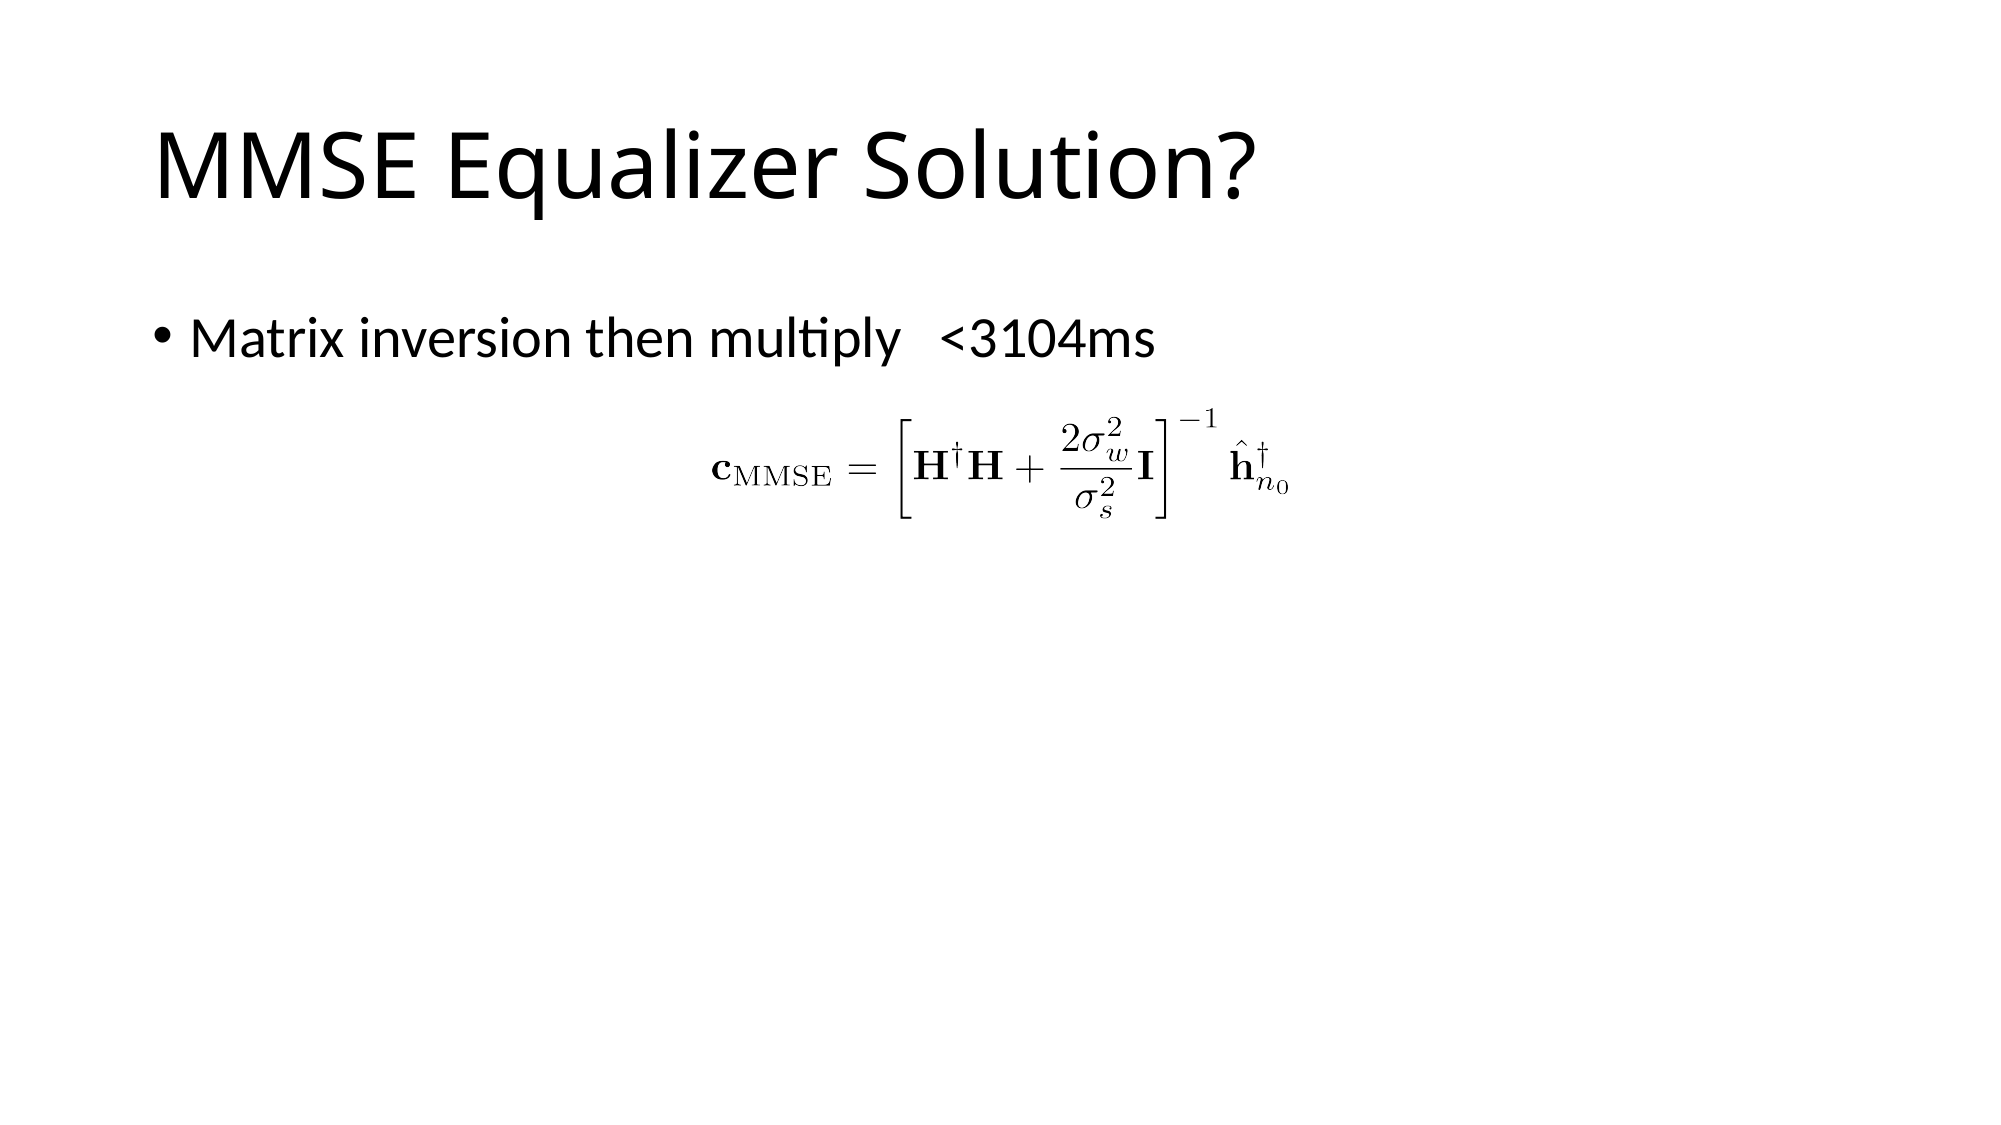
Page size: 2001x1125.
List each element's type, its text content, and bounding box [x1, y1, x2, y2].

list Matrix inversion then multiply <3104ms [137, 299, 1863, 1014]
picture [712, 408, 1288, 520]
title MMSE Equalizer Solution? [137, 59, 1863, 278]
